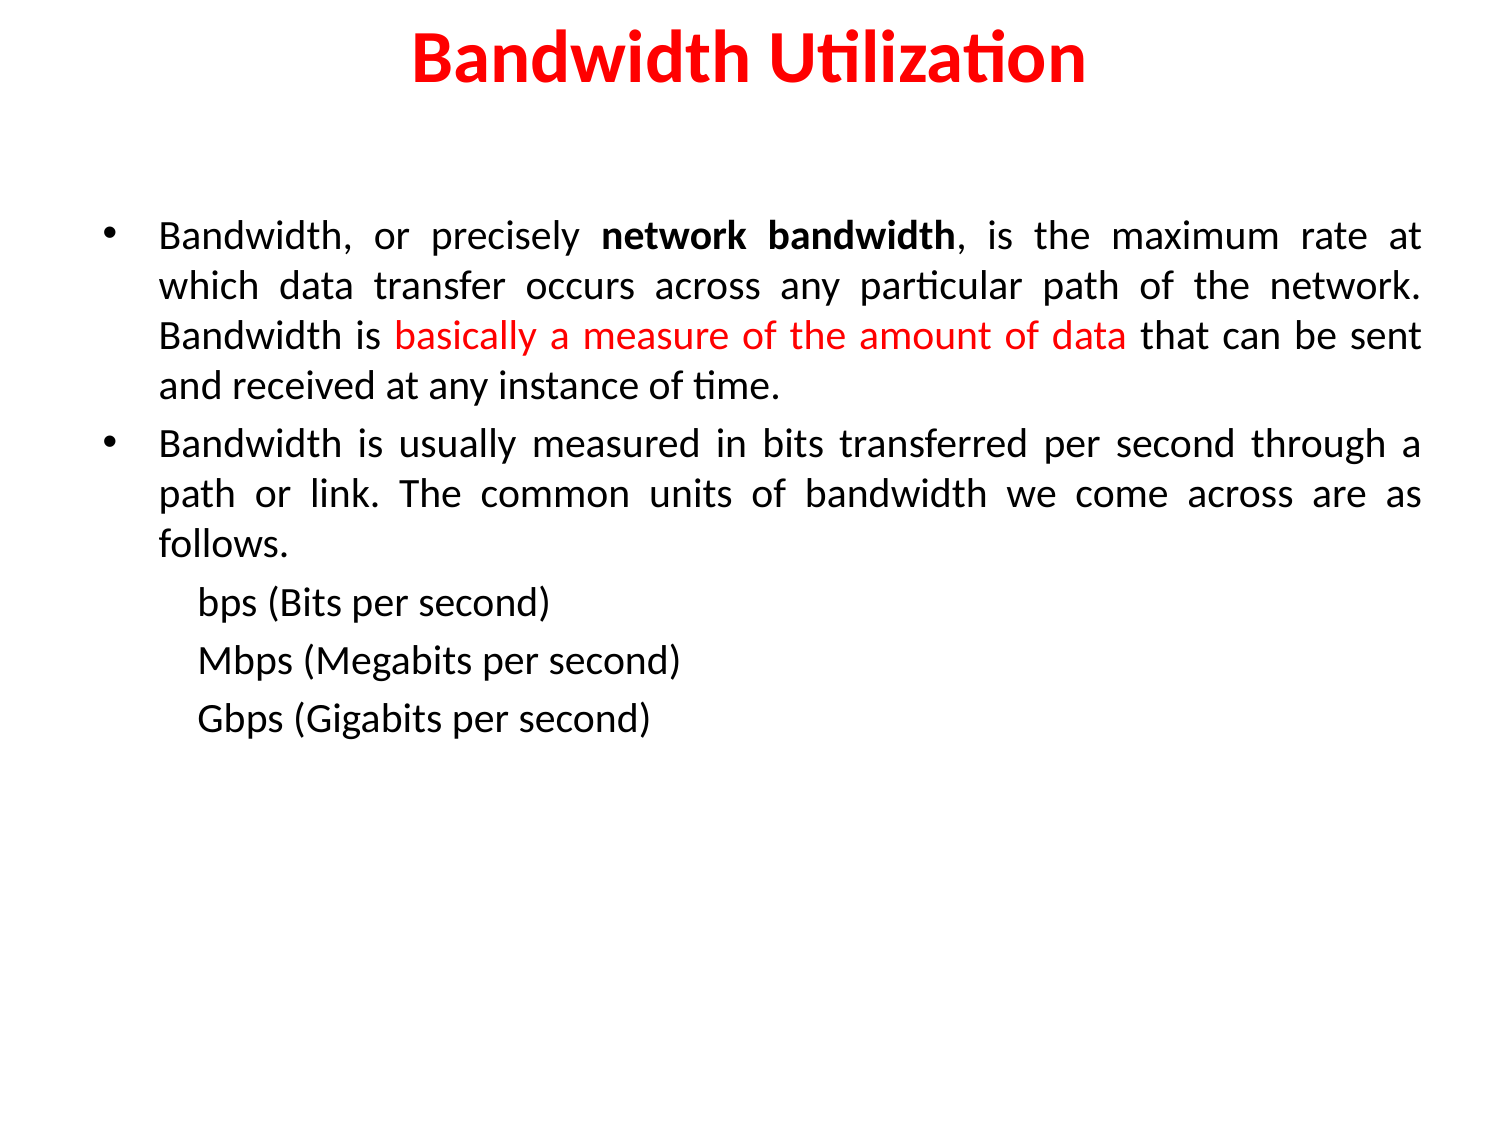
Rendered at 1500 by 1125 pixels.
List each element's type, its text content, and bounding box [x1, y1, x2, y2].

list Bandwidth, or precisely network bandwidth, is the maximum rate at which data transfer occurs across any particular path of the network. Bandwidth is basically a measure of the amount of data that can be sent and received at any instance of time. Bandwidth is usually measured in bits transferred per second through a path or link. The common units of bandwidth we come across are as follows. bps (Bits per second) Mbps (Megabits per second) Gbps (Gigabits per second) [87, 200, 1438, 1080]
title Bandwidth Utilization [75, 45, 1425, 150]
